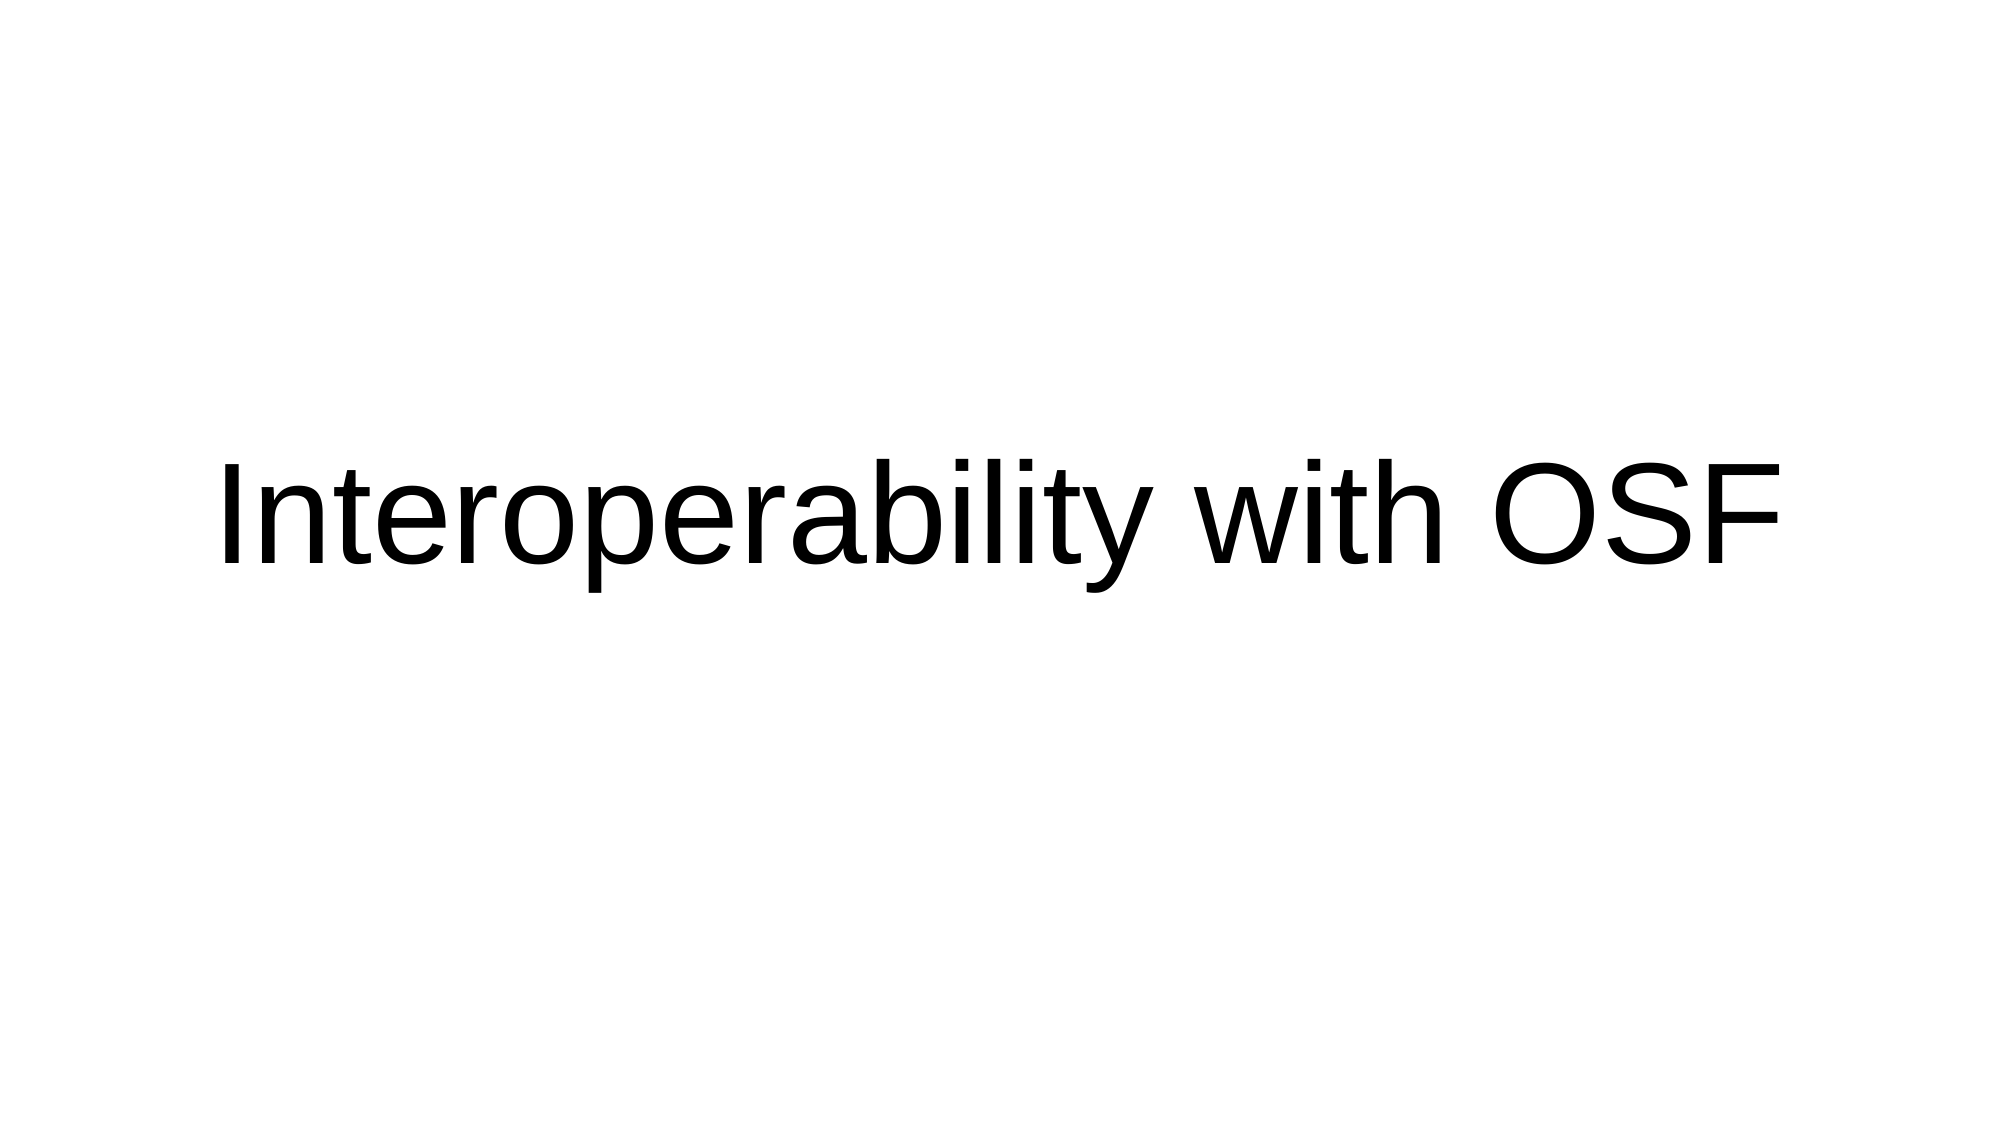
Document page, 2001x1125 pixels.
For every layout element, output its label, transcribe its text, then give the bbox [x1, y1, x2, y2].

title Interoperability with OSF [68, 162, 1932, 612]
